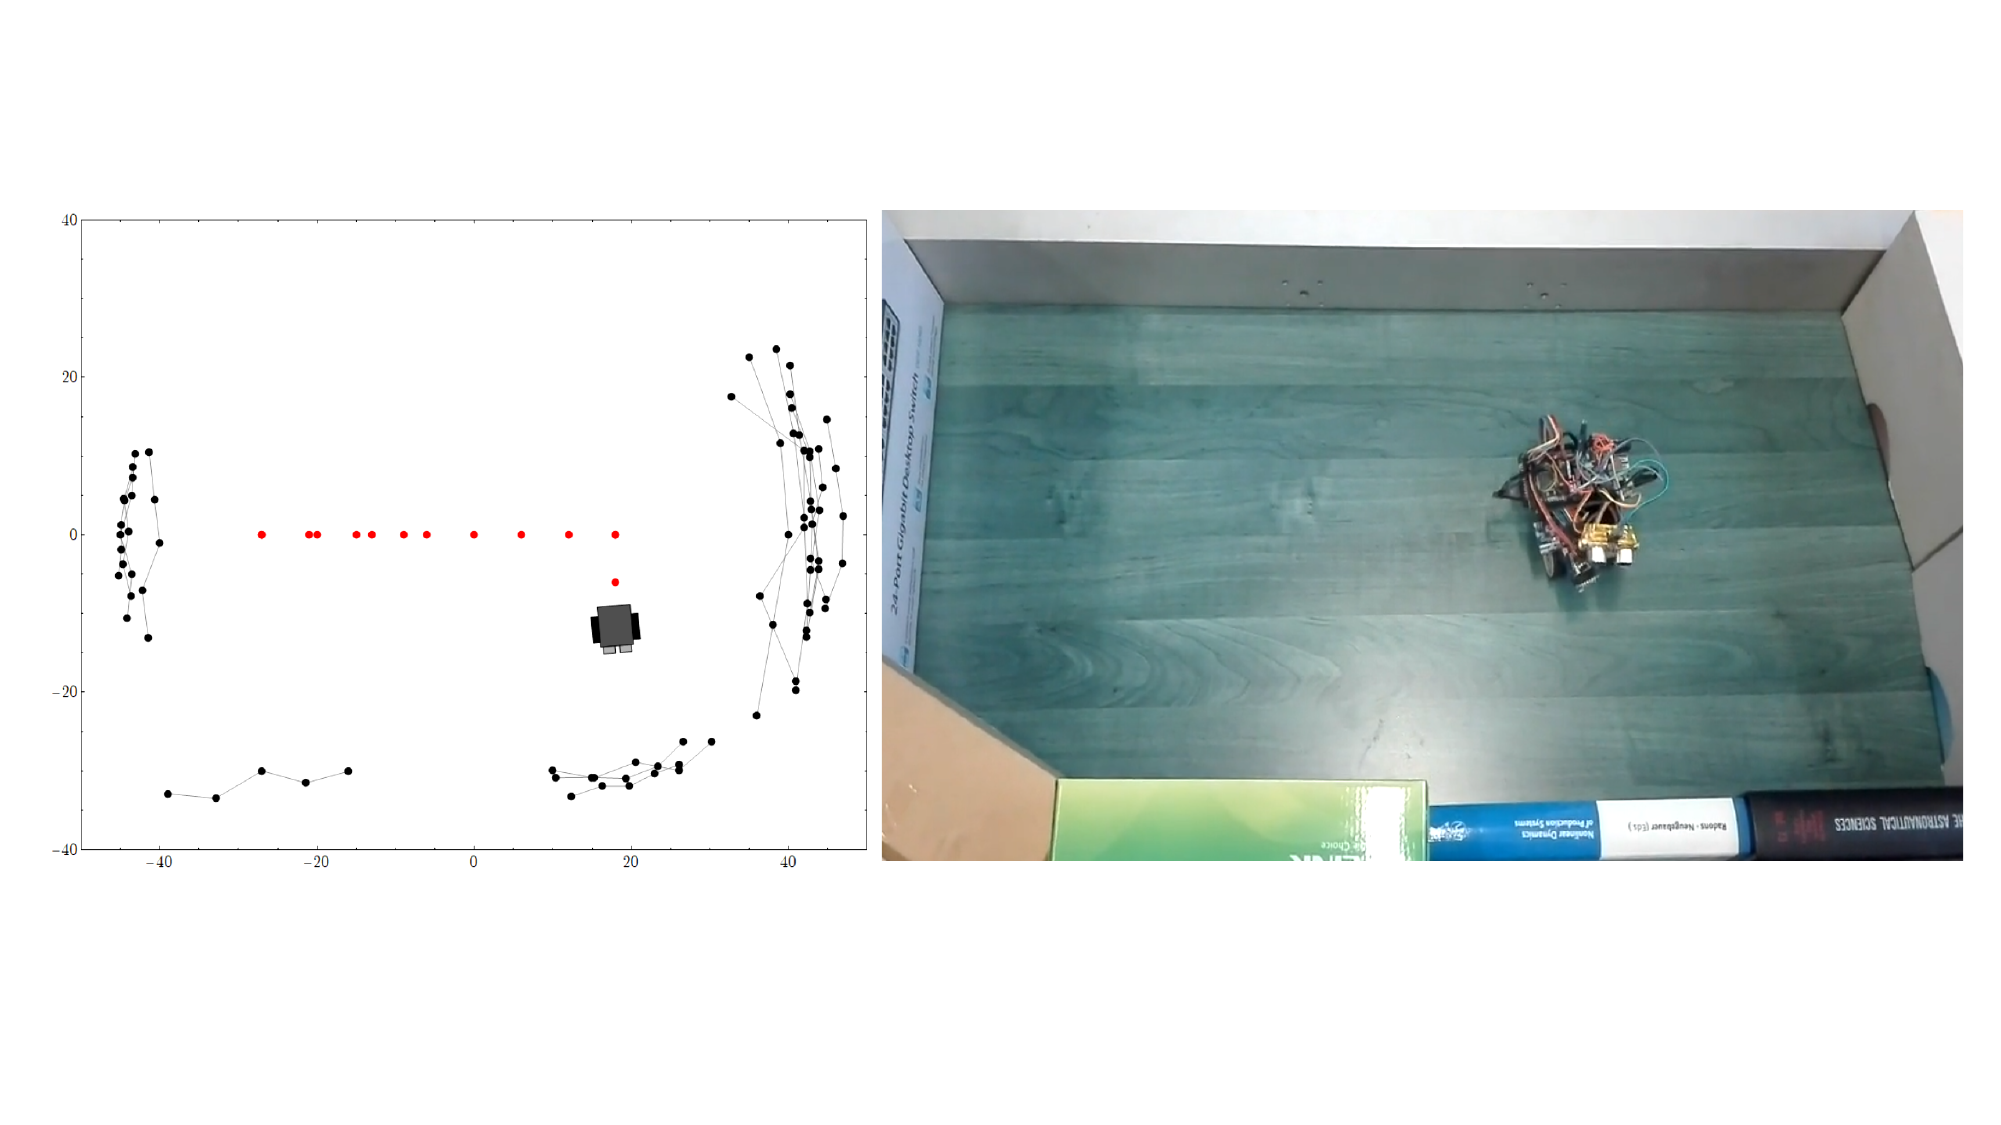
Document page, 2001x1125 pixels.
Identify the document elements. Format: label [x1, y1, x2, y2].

picture [51, 210, 867, 871]
picture [881, 210, 1964, 861]
